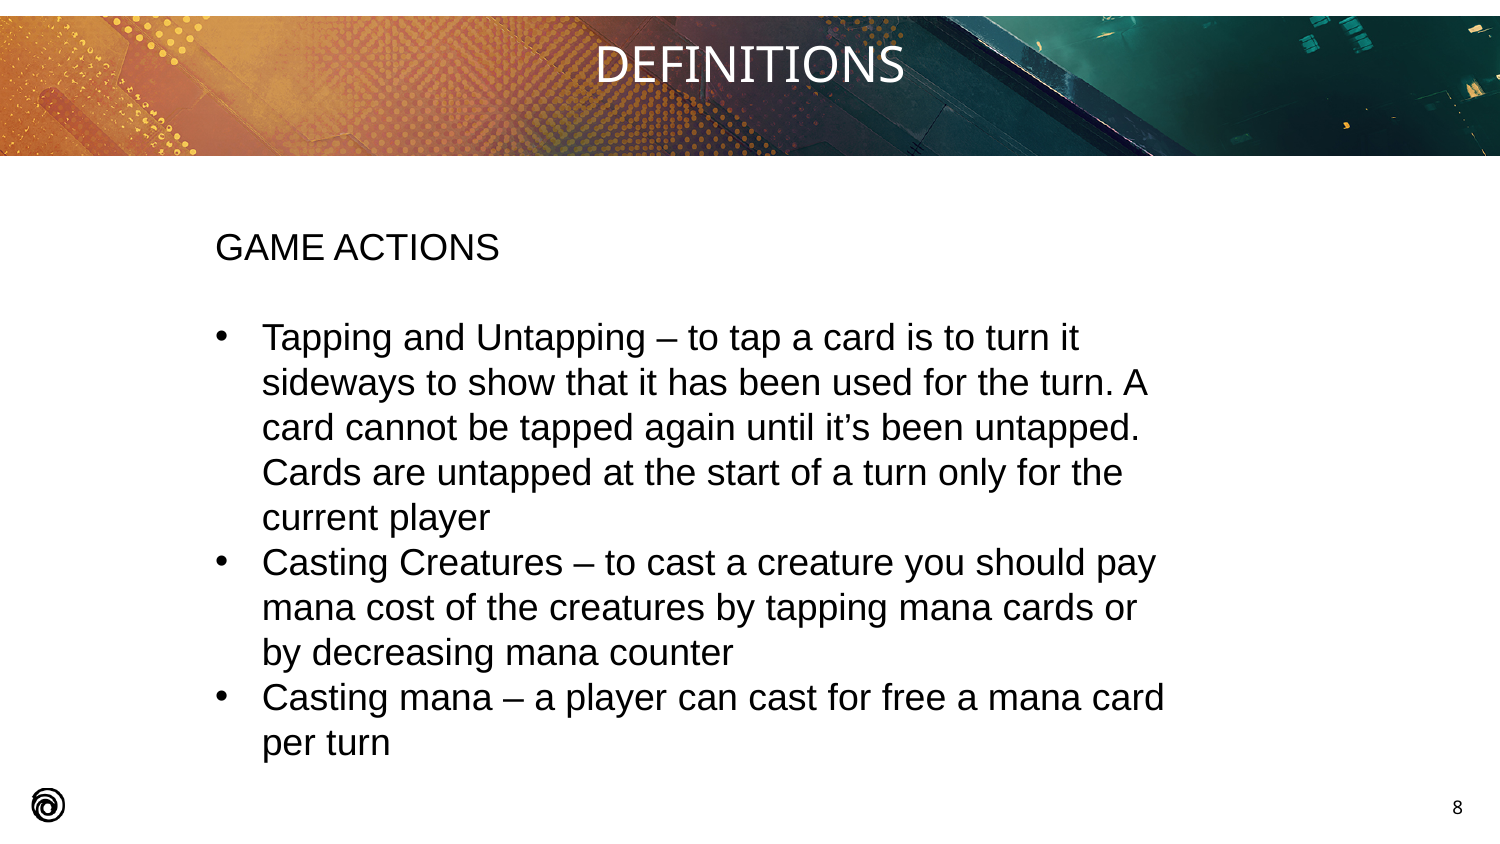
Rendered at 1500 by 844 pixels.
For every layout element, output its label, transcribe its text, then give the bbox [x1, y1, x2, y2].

text_box GAME ACTIONS Tapping and Untapping – to tap a card is to turn it sideways to show that it has been used for the turn. A card cannot be tapped again until it’s been untapped. Cards are untapped at the start of a turn only for the current player Casting Creatures – to cast a creature you should pay mana cost of the creatures by tapping mana cards or by decreasing mana counter Casting mana – a player can cast for free a mana card per turn [207, 215, 1195, 771]
picture [22, 787, 74, 824]
picture [0, 16, 1500, 156]
slide_number 8 [1441, 787, 1472, 827]
